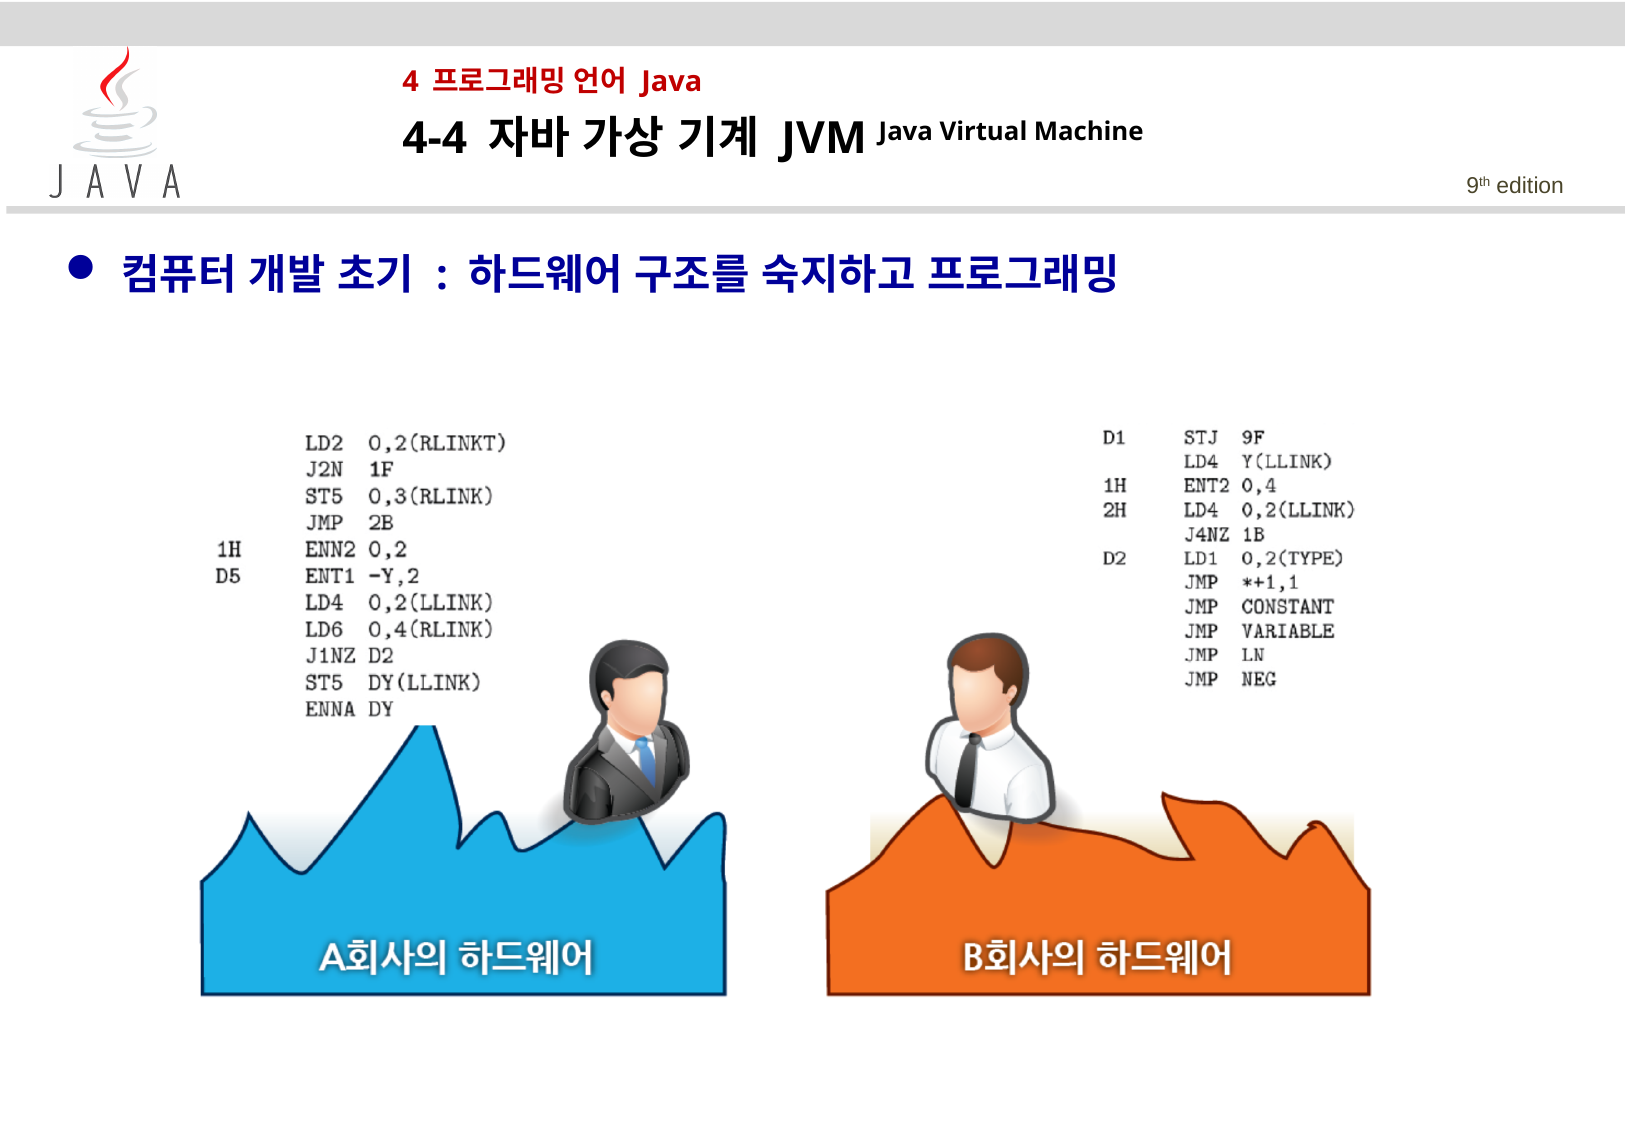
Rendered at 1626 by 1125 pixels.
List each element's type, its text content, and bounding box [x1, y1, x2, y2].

list 컴퓨터 개발 초기 : 하드웨어 구조를 숙지하고 프로그래밍 [48, 223, 1564, 1064]
title 4 프로그래밍 언어 Java [387, 54, 1393, 105]
picture [49, 164, 180, 198]
picture [73, 46, 157, 158]
picture [162, 362, 1413, 1042]
list 4-4 자바 가상 기계 JVM Java Virtual Machine [387, 101, 1545, 171]
